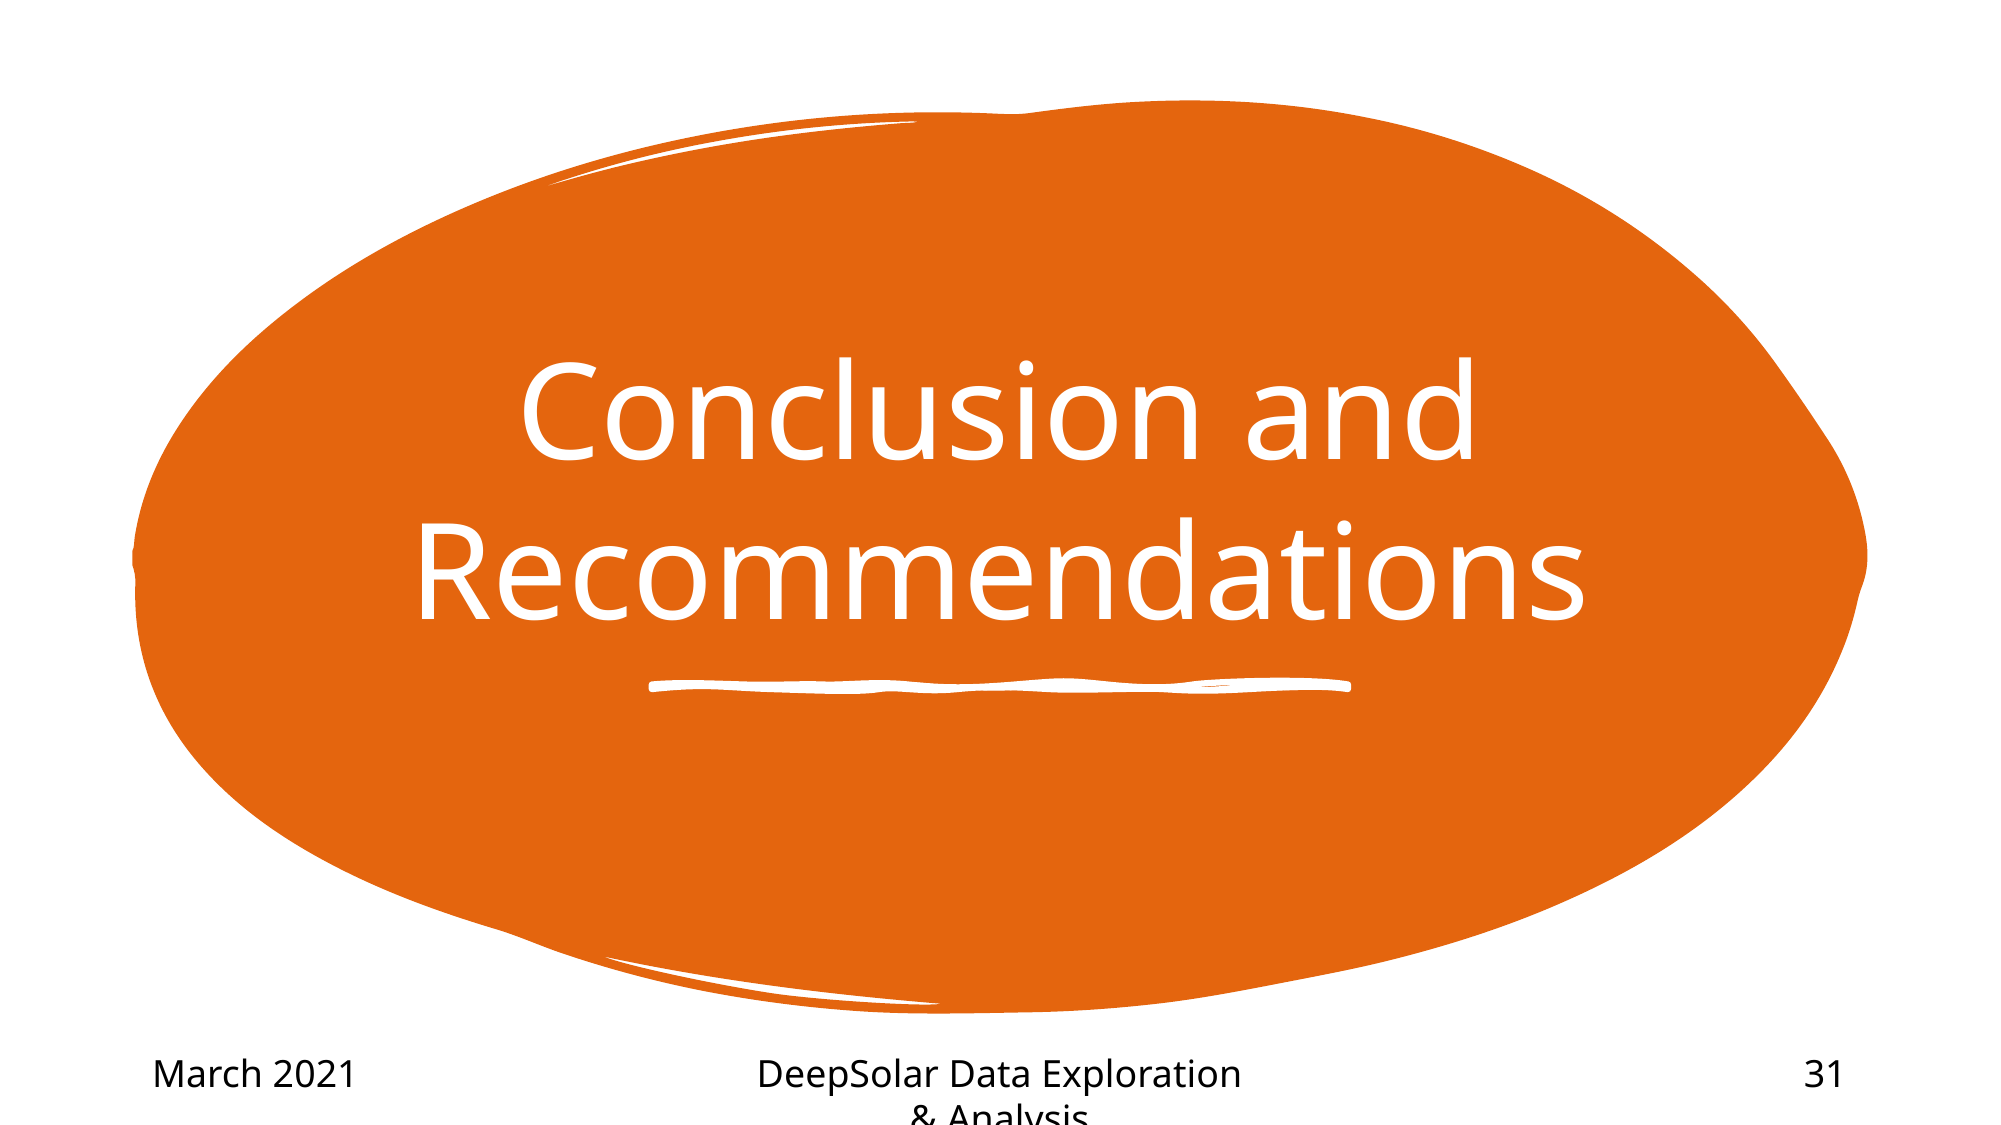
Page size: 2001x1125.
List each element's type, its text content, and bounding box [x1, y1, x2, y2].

title Conclusion and Recommendations [338, 313, 1661, 654]
text_box 31 [1651, 1042, 1862, 1103]
text_box DeepSolar Data Exploration & Analysis [737, 1042, 1263, 1103]
text_box March 2021 [137, 1042, 513, 1103]
